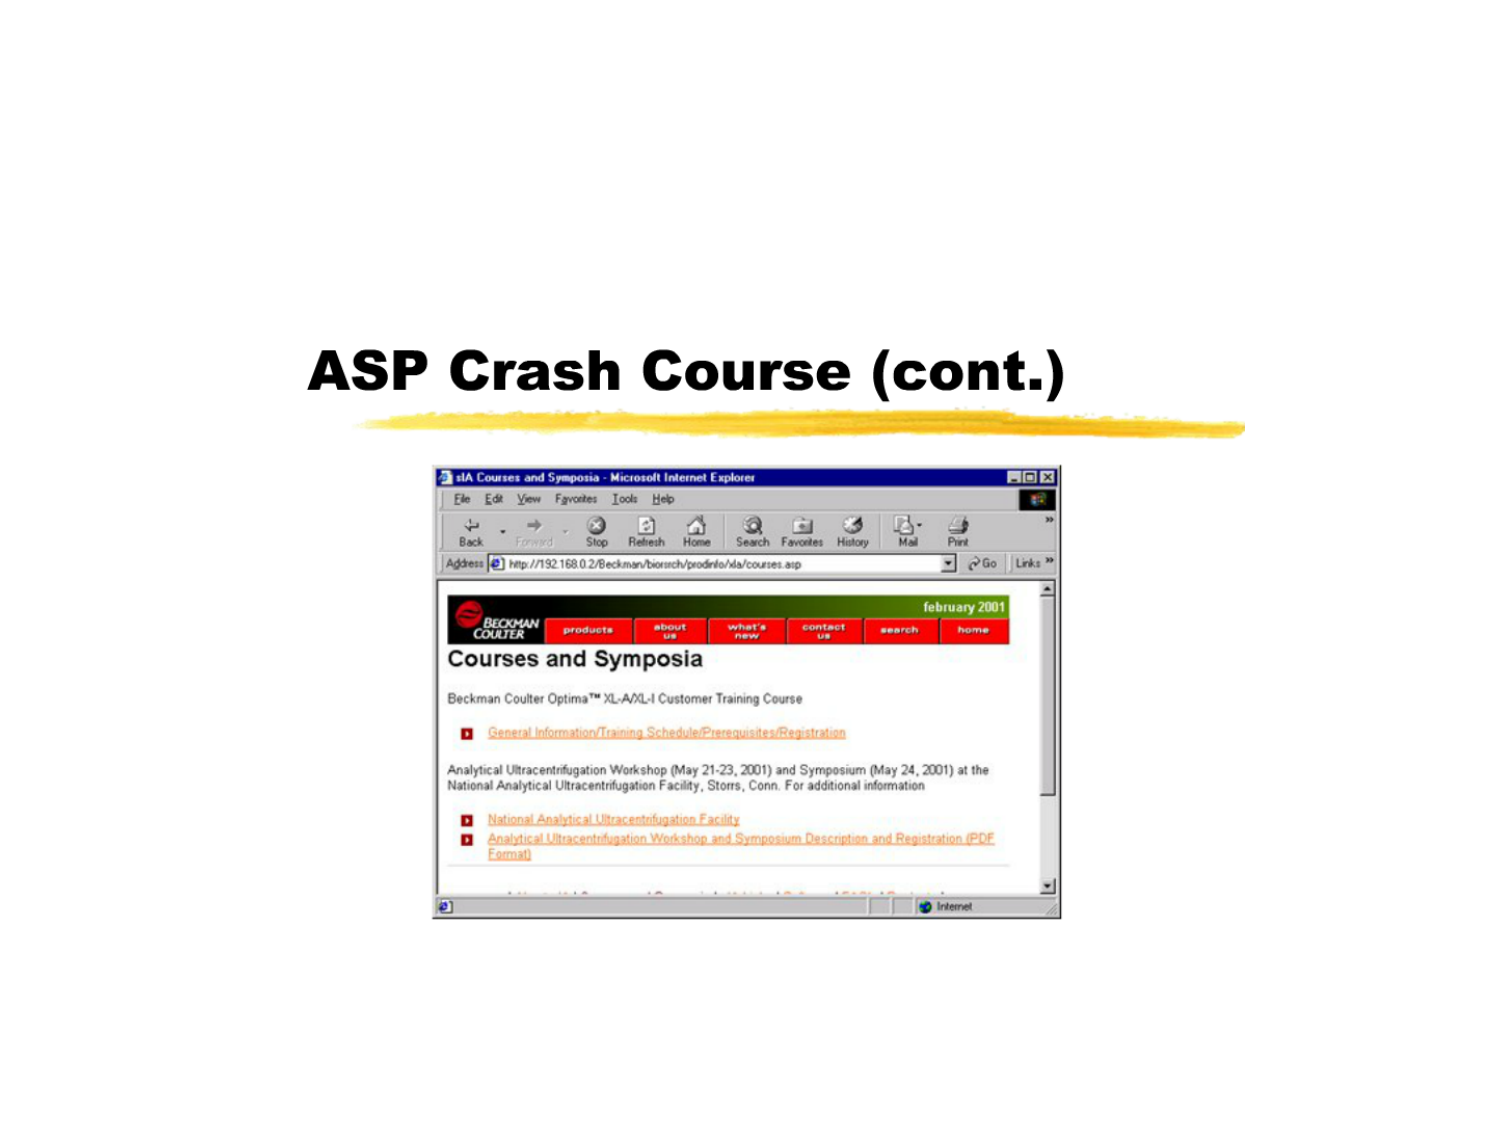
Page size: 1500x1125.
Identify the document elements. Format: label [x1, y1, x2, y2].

list [254, 262, 1246, 1006]
